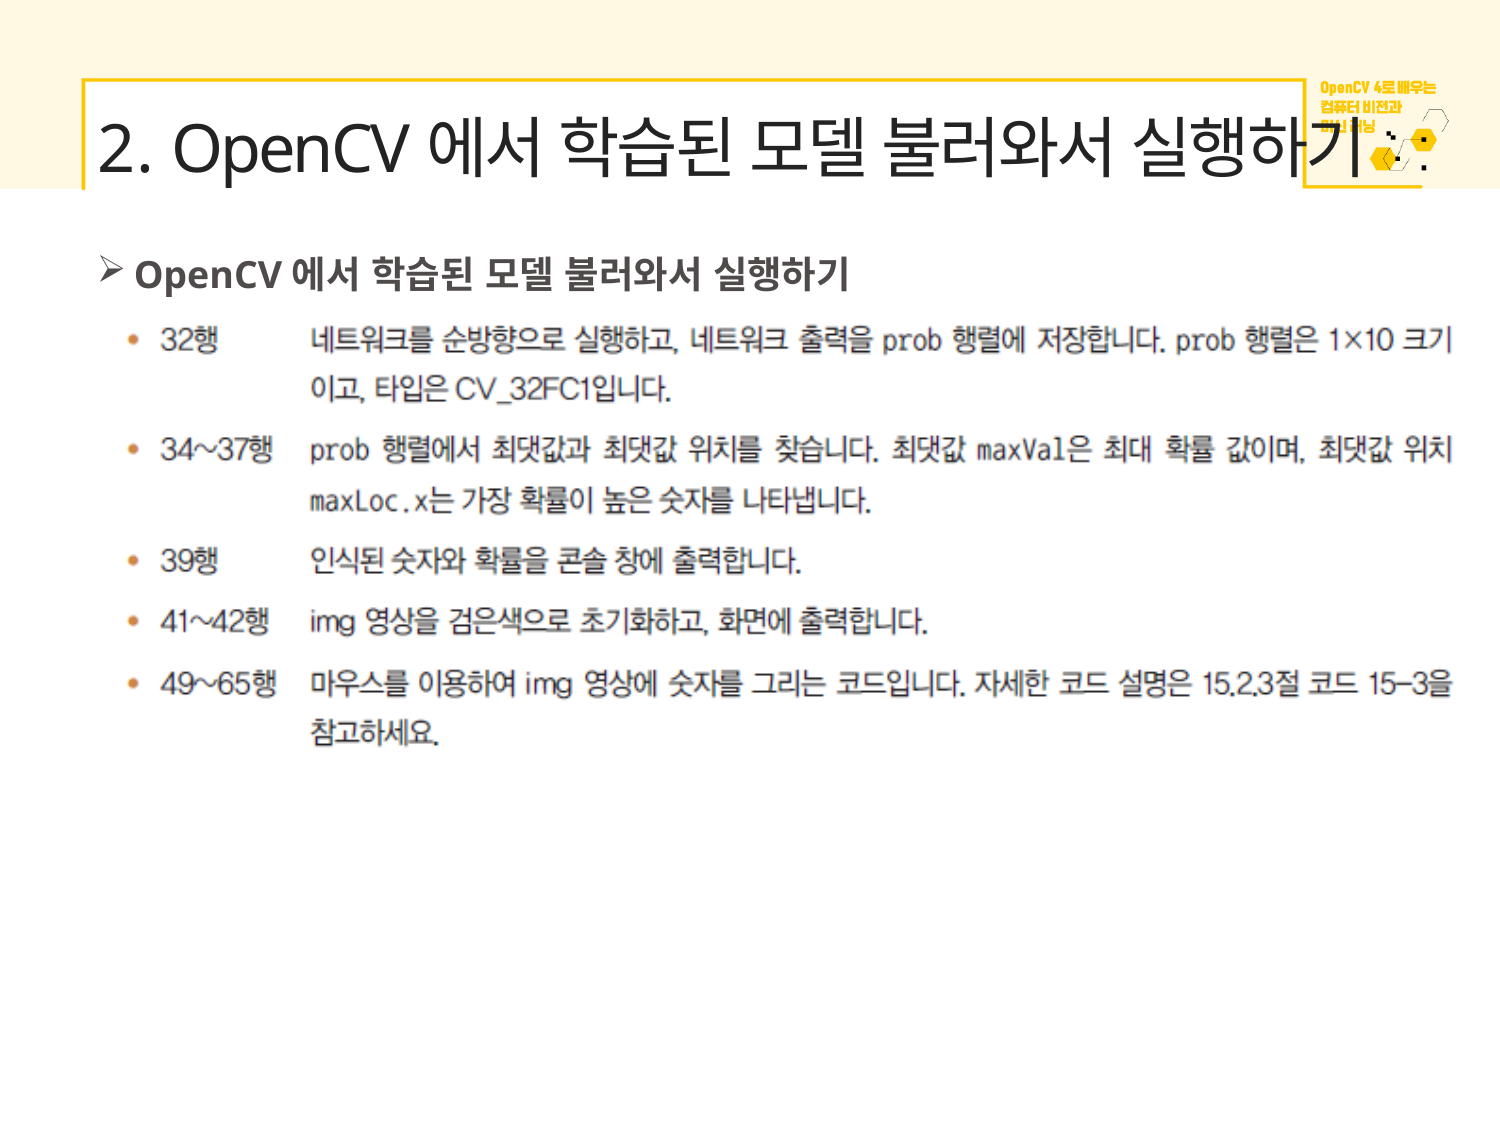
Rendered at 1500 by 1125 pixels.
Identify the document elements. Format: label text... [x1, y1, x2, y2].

list OpenCV에서 학습된 모델 불러와서 실행하기 [81, 239, 1412, 1054]
picture [0, 0, 1500, 1125]
title 2. OpenCV에서 학습된 모델 불러와서 실행하기 [82, 61, 1413, 193]
